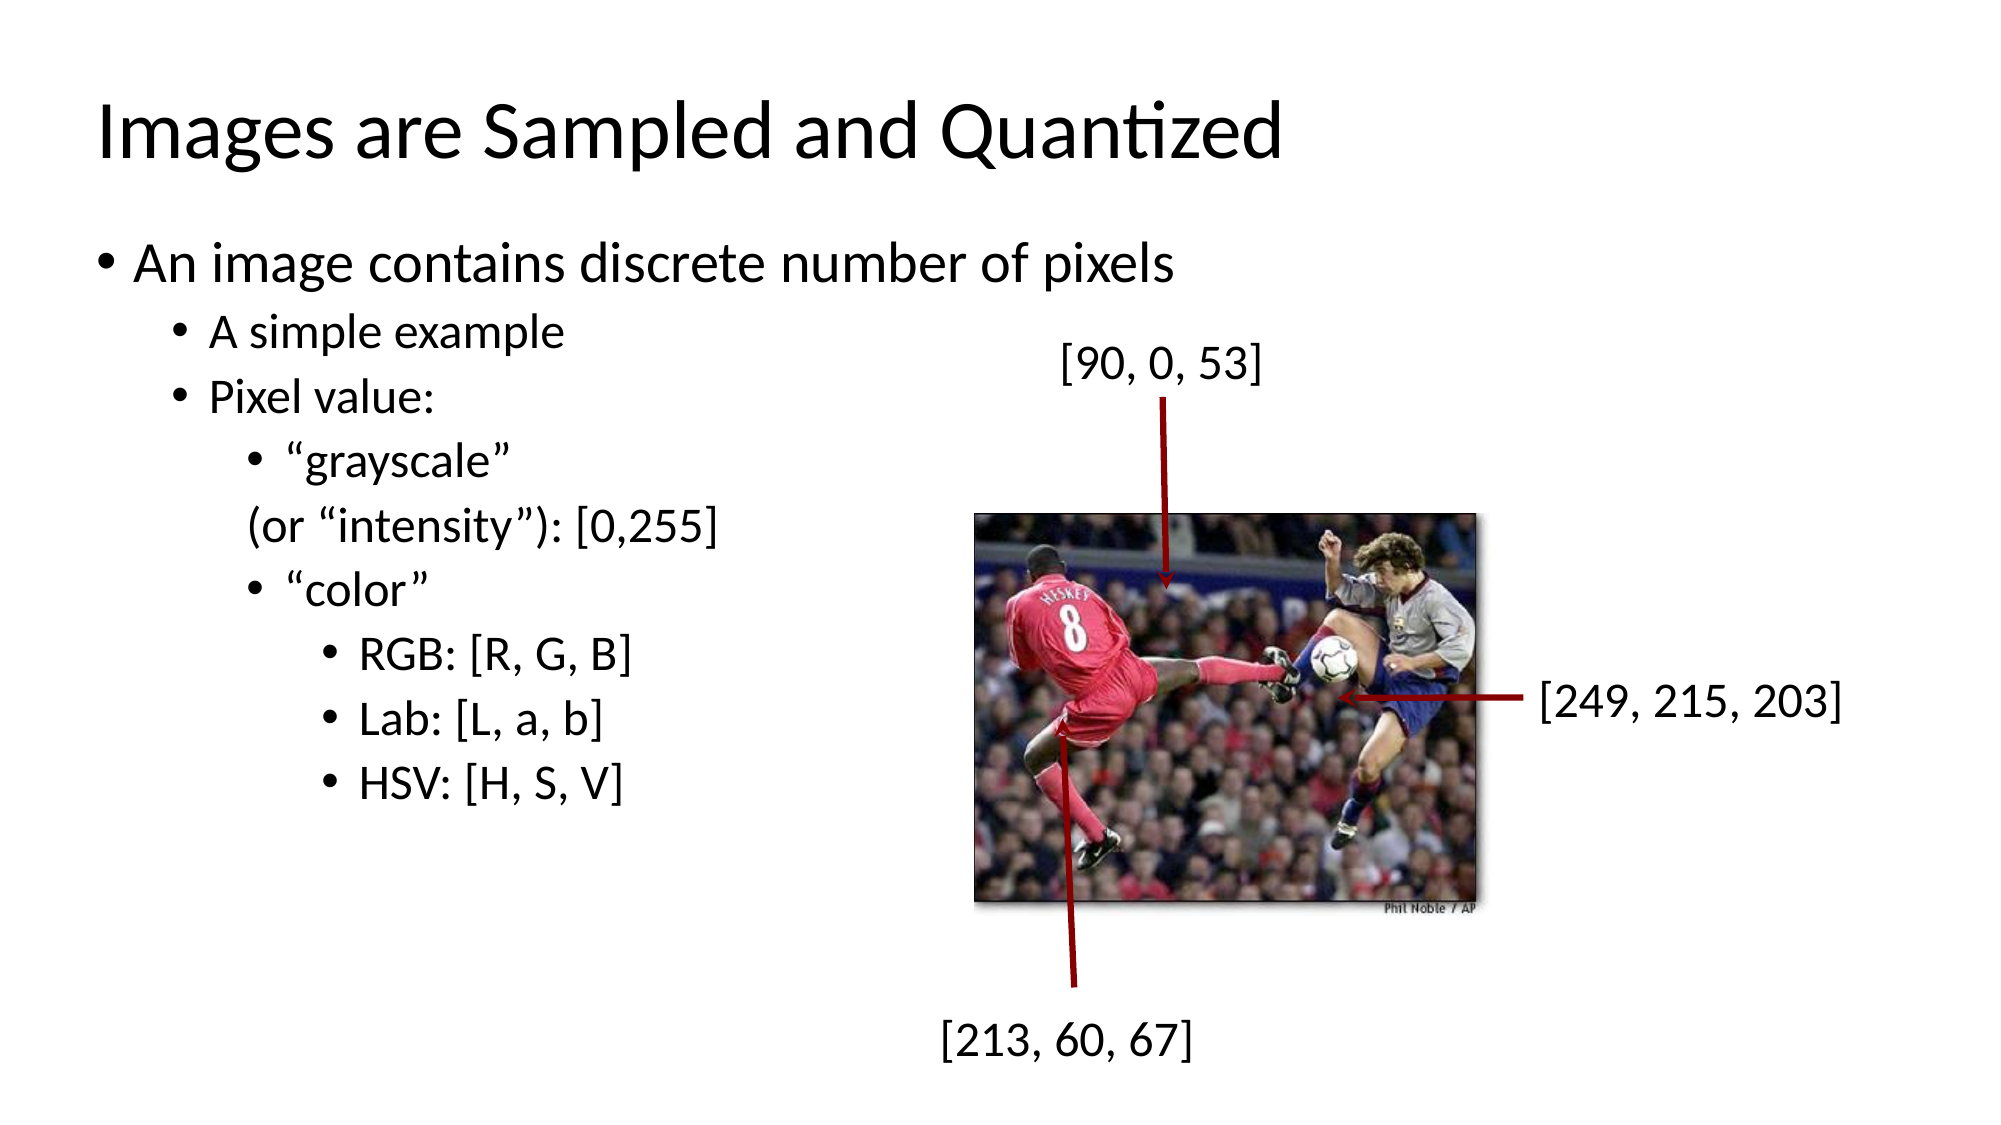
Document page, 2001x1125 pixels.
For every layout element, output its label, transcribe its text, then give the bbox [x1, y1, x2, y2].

list An image contains discrete number of pixels A simple example Pixel value: “grayscale” (or “intensity”): [0,255] “color” RGB: [R, G, B] Lab: [L, a, b] HSV: [H, S, V] [81, 224, 1432, 1043]
picture [962, 499, 1491, 926]
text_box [1162, 397, 1167, 590]
text_box [213, 60, 67] [924, 999, 1213, 1075]
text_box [1062, 718, 1075, 988]
title Images are Sampled and Quantized [81, 37, 1432, 224]
text_box [249, 215, 203] [1523, 659, 1863, 735]
text_box [90, 0, 53] [1044, 321, 1281, 397]
